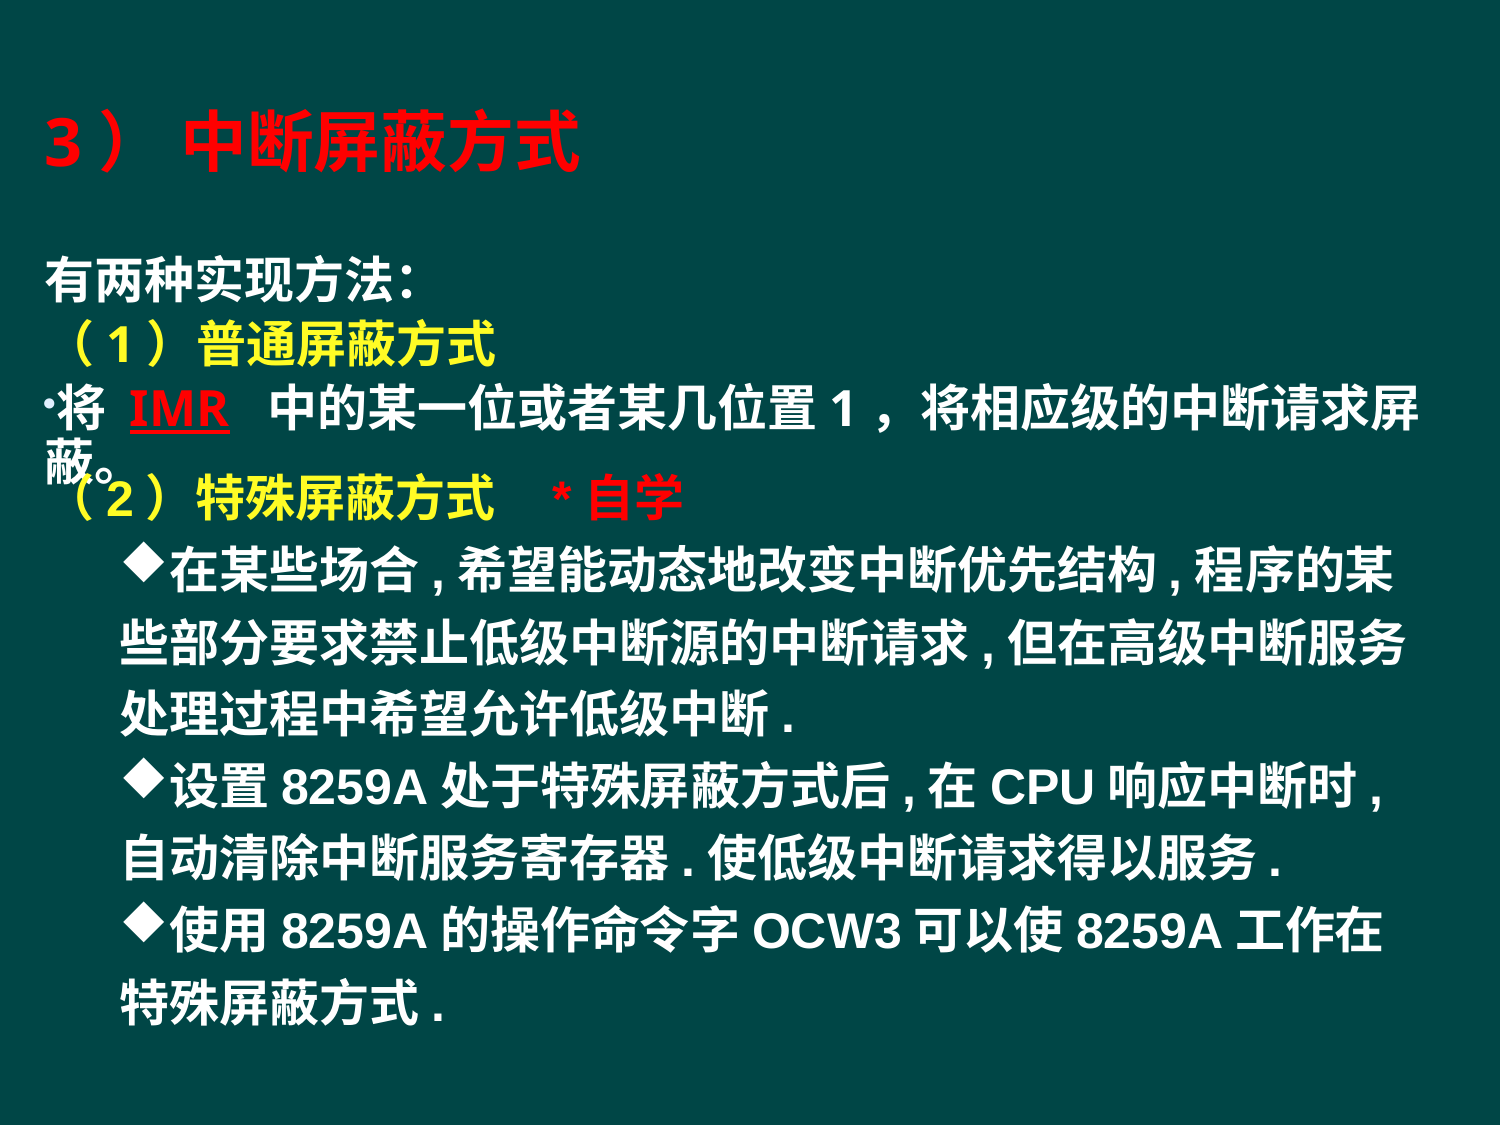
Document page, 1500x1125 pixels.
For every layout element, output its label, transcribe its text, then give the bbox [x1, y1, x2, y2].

text_box （2）特殊屏蔽方式 *自学 在某些场合,希望能动态地改变中断优先结构,程序的某些部分要求禁止低级中断源的中断请求,但在高级中断服务处理过程中希望允许低级中断. 设置8259A处于特殊屏蔽方式后,在CPU响应中断时,自动清除中断服务寄存器.使低级中断请求得以服务. 使用8259A的操作命令字OCW3可以使8259A工作在特殊屏蔽方式. [29, 465, 1436, 1039]
list 3） 中断屏蔽方式 有两种实现方法： （1）普通屏蔽方式 将 IMR 中的某一位或者某几位置1，将相应级的中断请求屏蔽。 [29, 101, 1465, 492]
